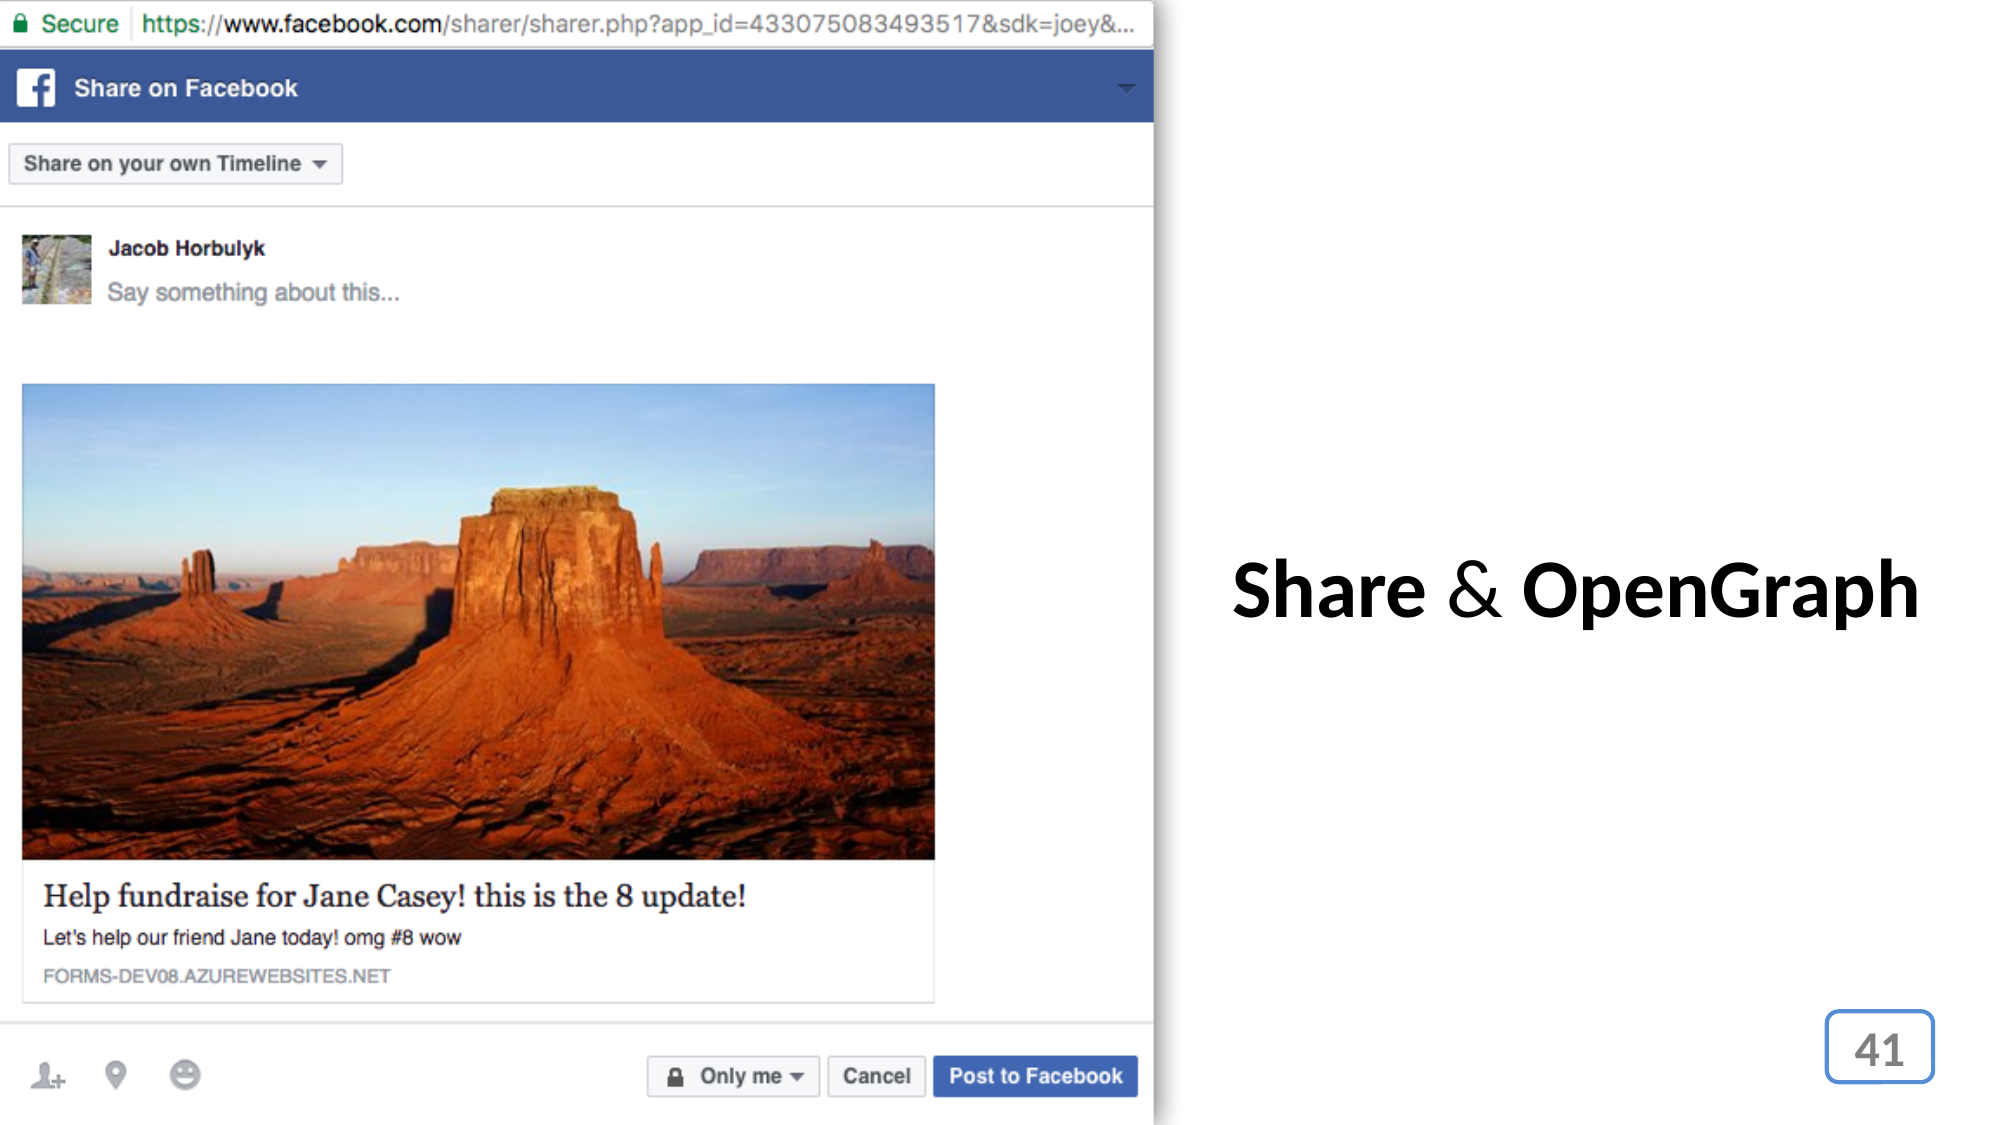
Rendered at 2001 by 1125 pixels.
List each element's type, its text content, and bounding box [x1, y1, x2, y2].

picture [0, 0, 1154, 1125]
text_box 41 [1824, 1009, 1936, 1085]
text_box Share & OpenGraph [1177, 527, 2000, 642]
